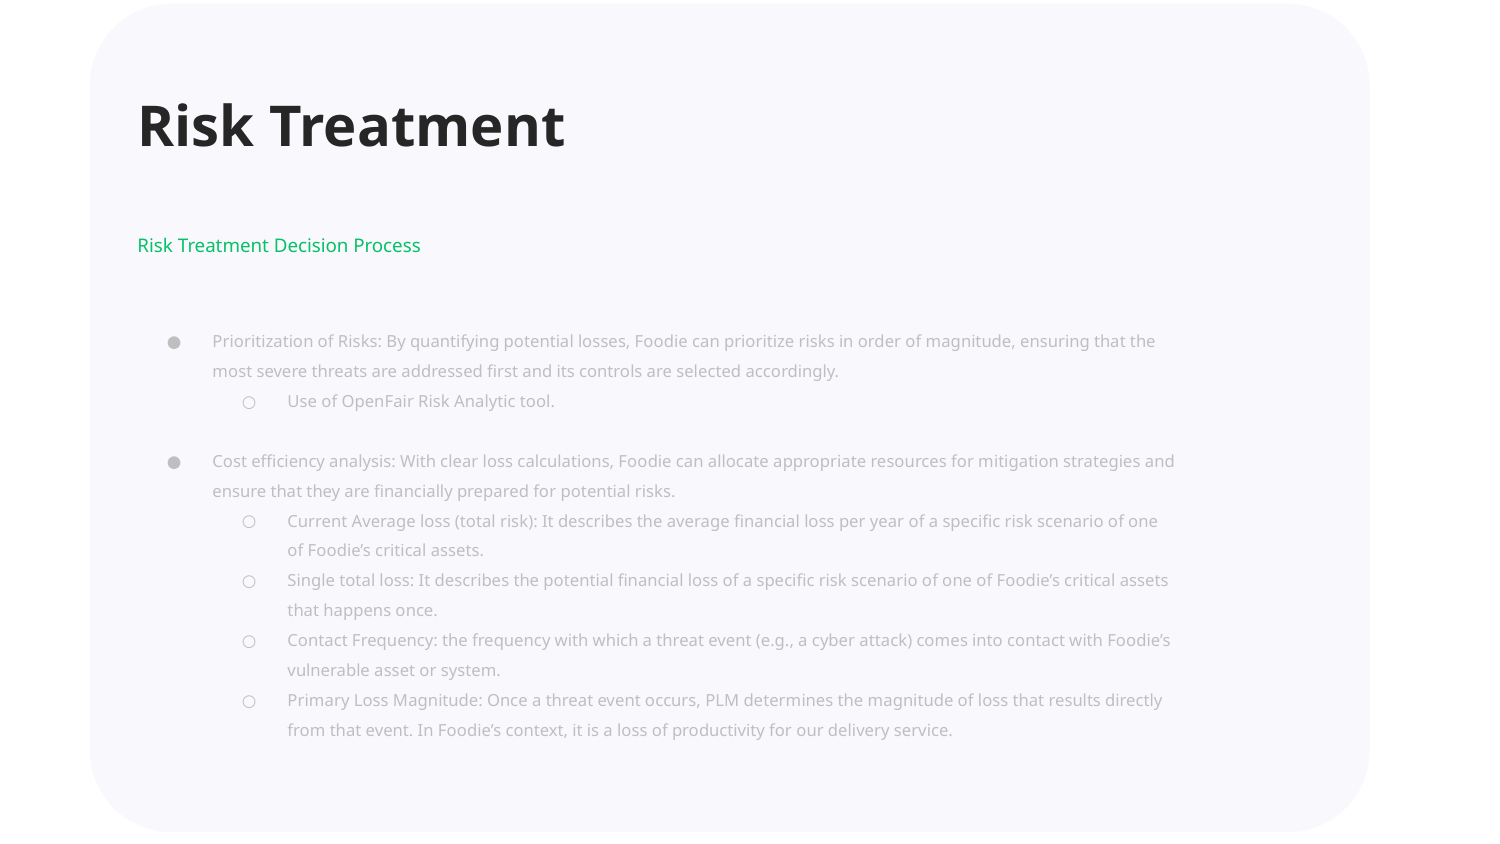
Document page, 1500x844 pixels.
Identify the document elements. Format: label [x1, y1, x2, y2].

text_box [89, 3, 1370, 817]
text_box [129, 85, 1370, 844]
